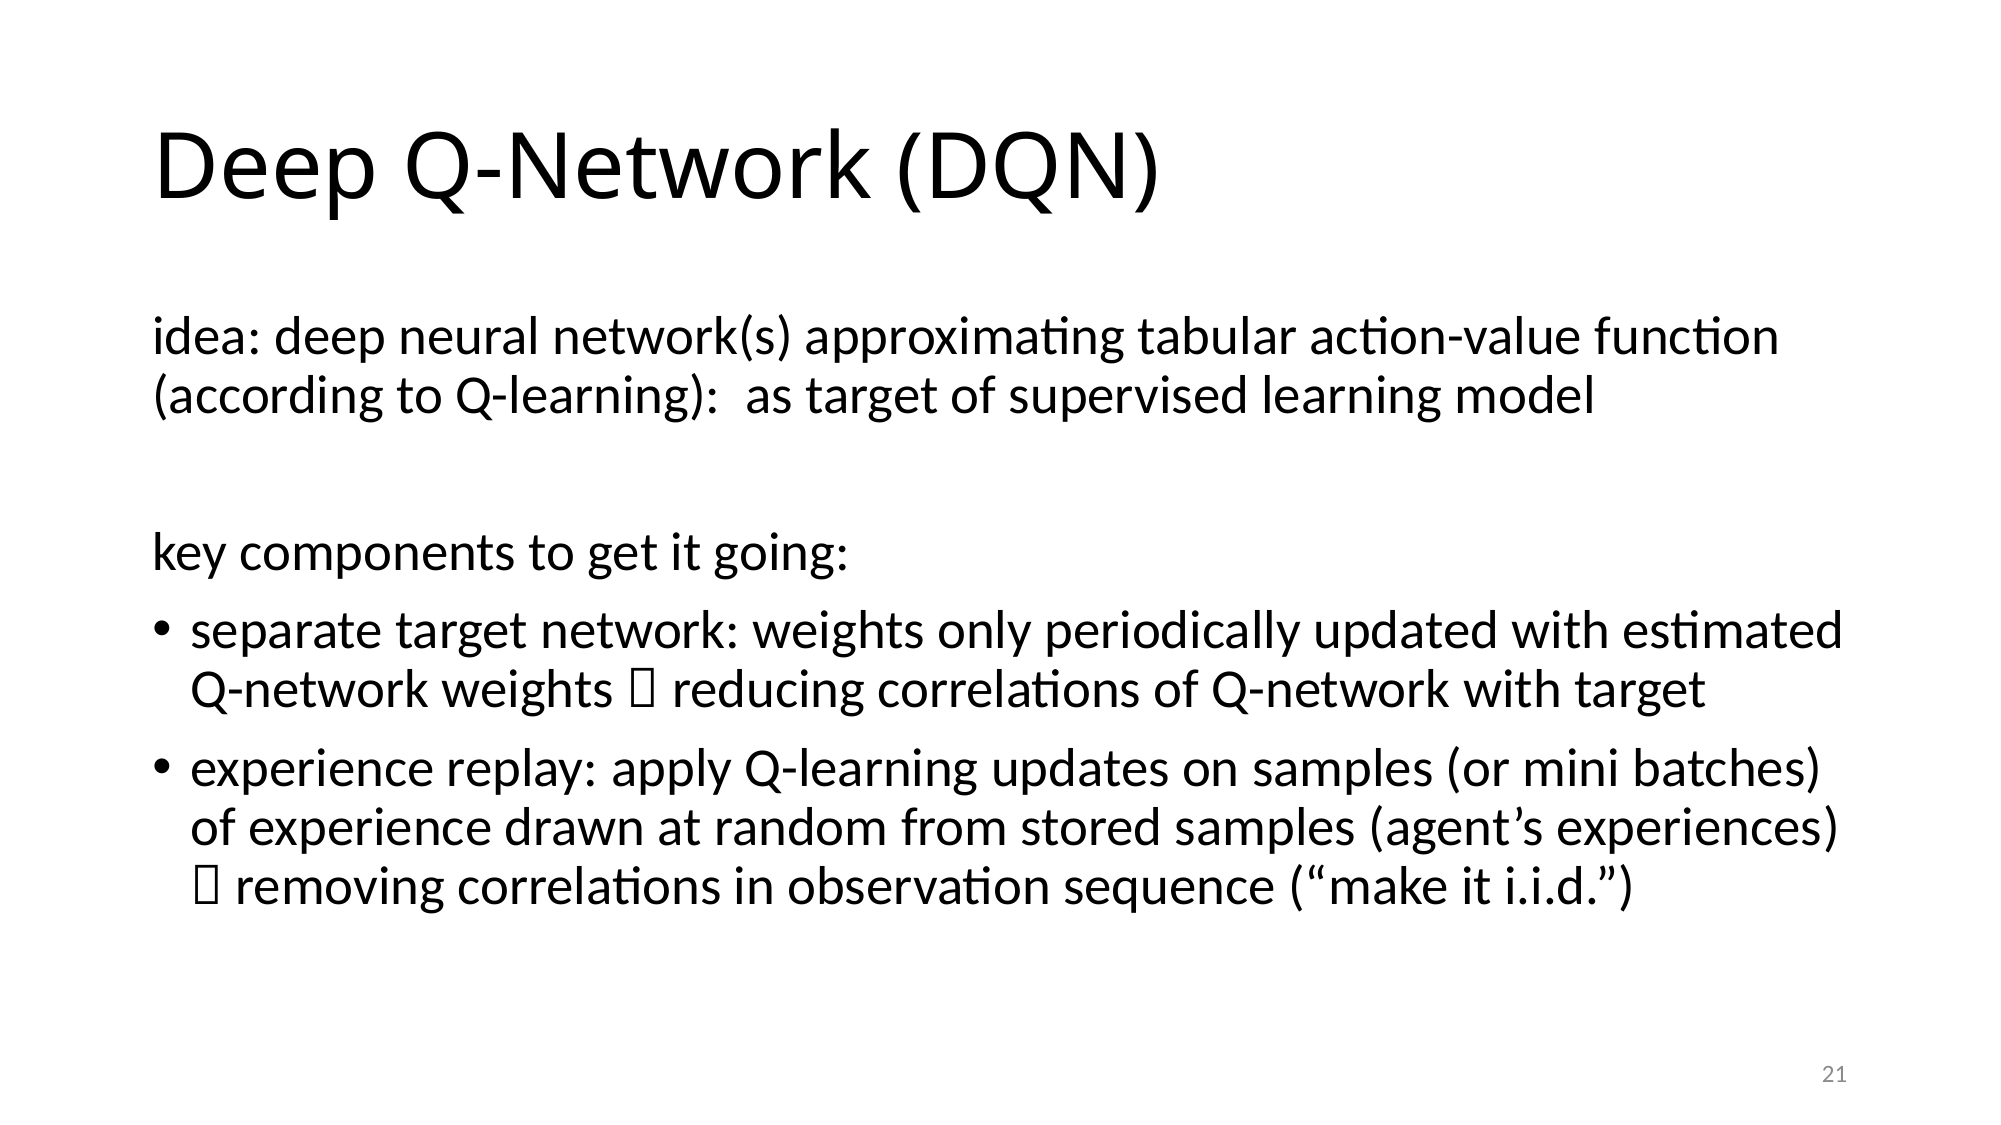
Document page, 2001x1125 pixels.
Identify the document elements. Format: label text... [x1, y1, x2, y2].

title Deep Q-Network (DQN) [137, 59, 1863, 278]
slide_number 21 [1412, 1042, 1863, 1103]
